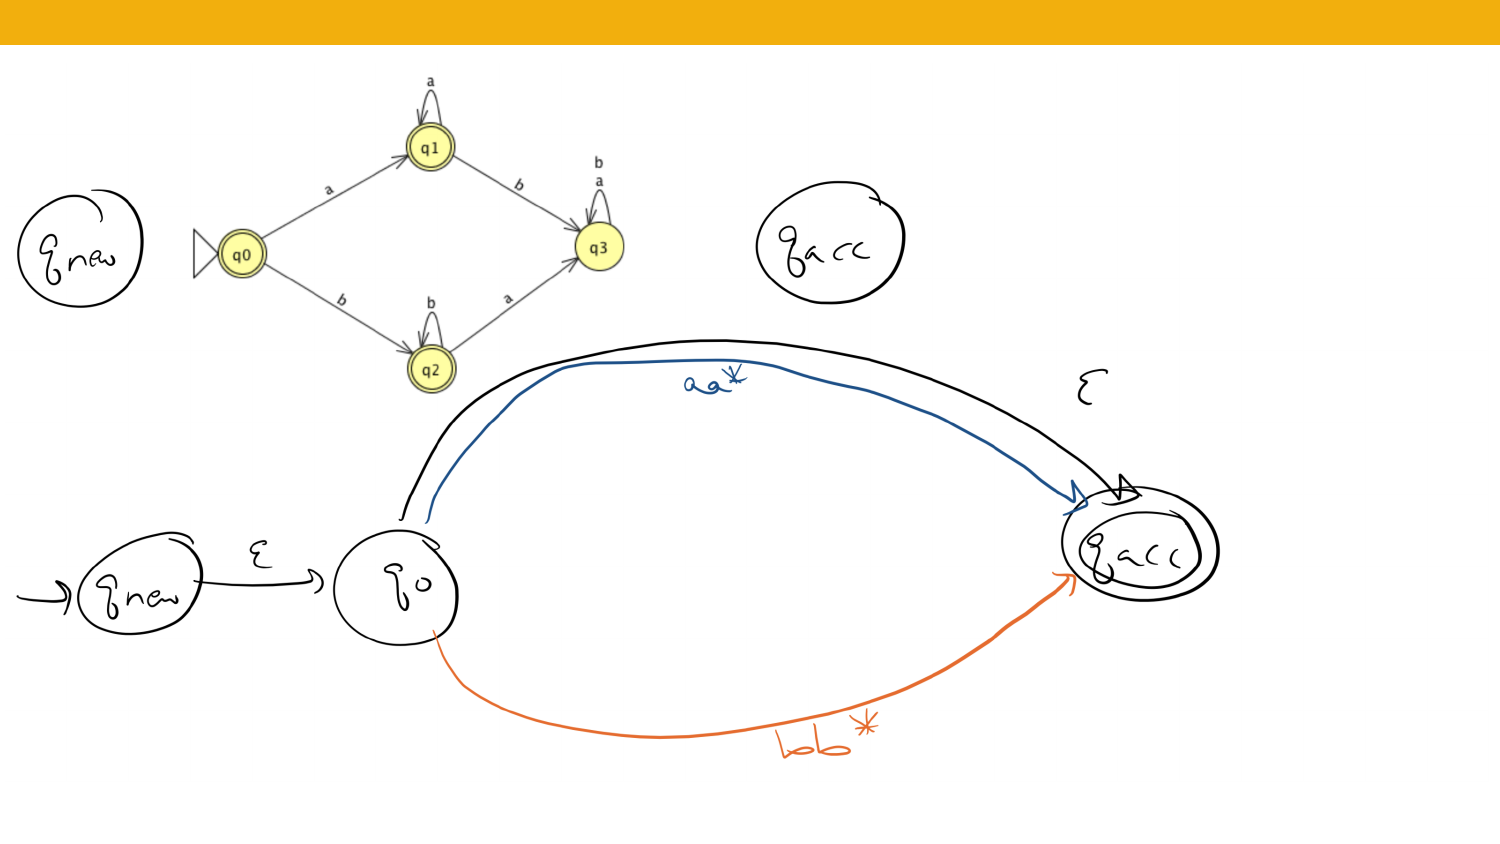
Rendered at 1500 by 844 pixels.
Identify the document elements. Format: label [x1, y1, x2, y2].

picture [4, 63, 1490, 782]
